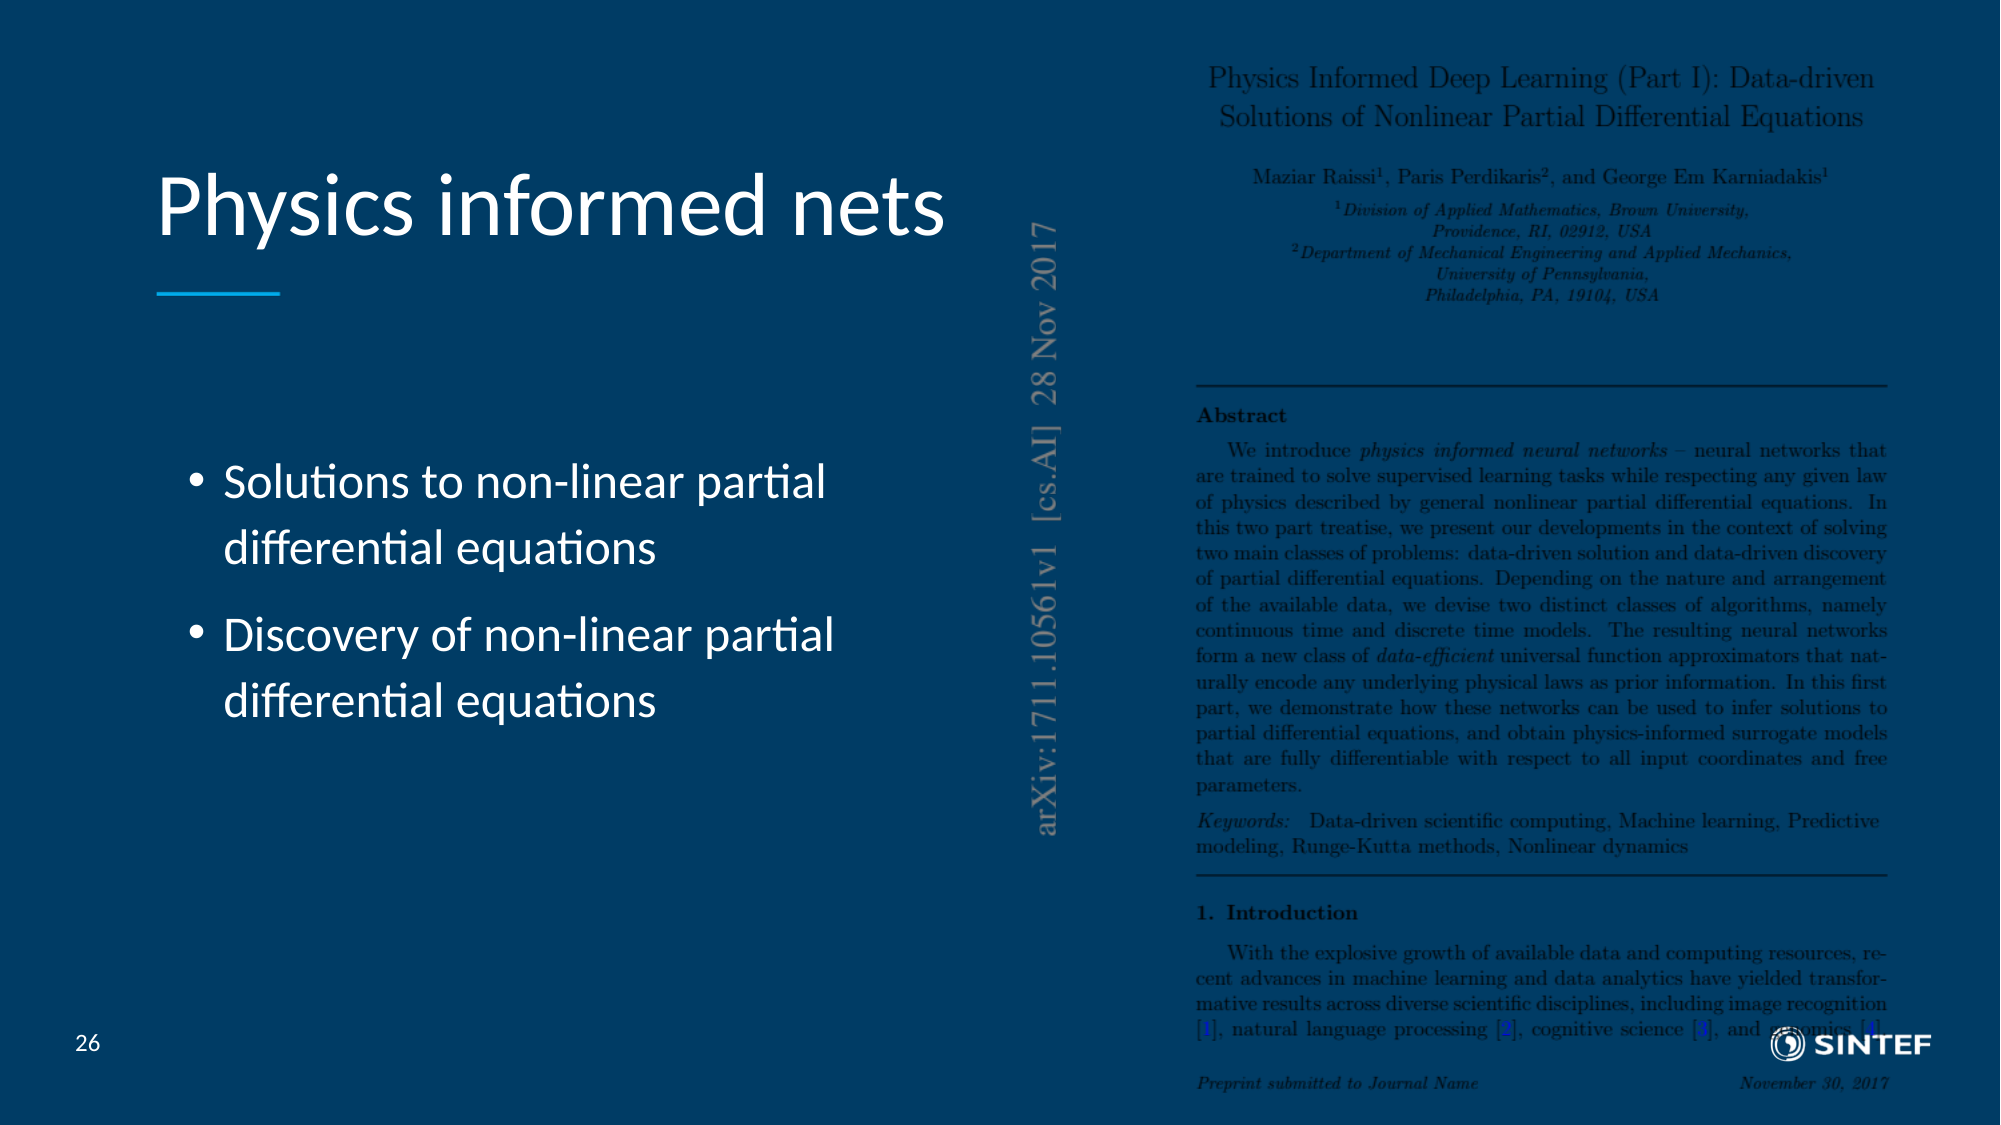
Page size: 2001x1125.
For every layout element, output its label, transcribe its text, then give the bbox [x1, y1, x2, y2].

list Solutions to non-linear partial differential equations Discovery of non-linear partial differential equations [158, 442, 922, 1004]
slide_number 26 [75, 1026, 126, 1057]
text_box Physics informed nets [156, 145, 999, 298]
picture [999, 0, 2000, 1125]
